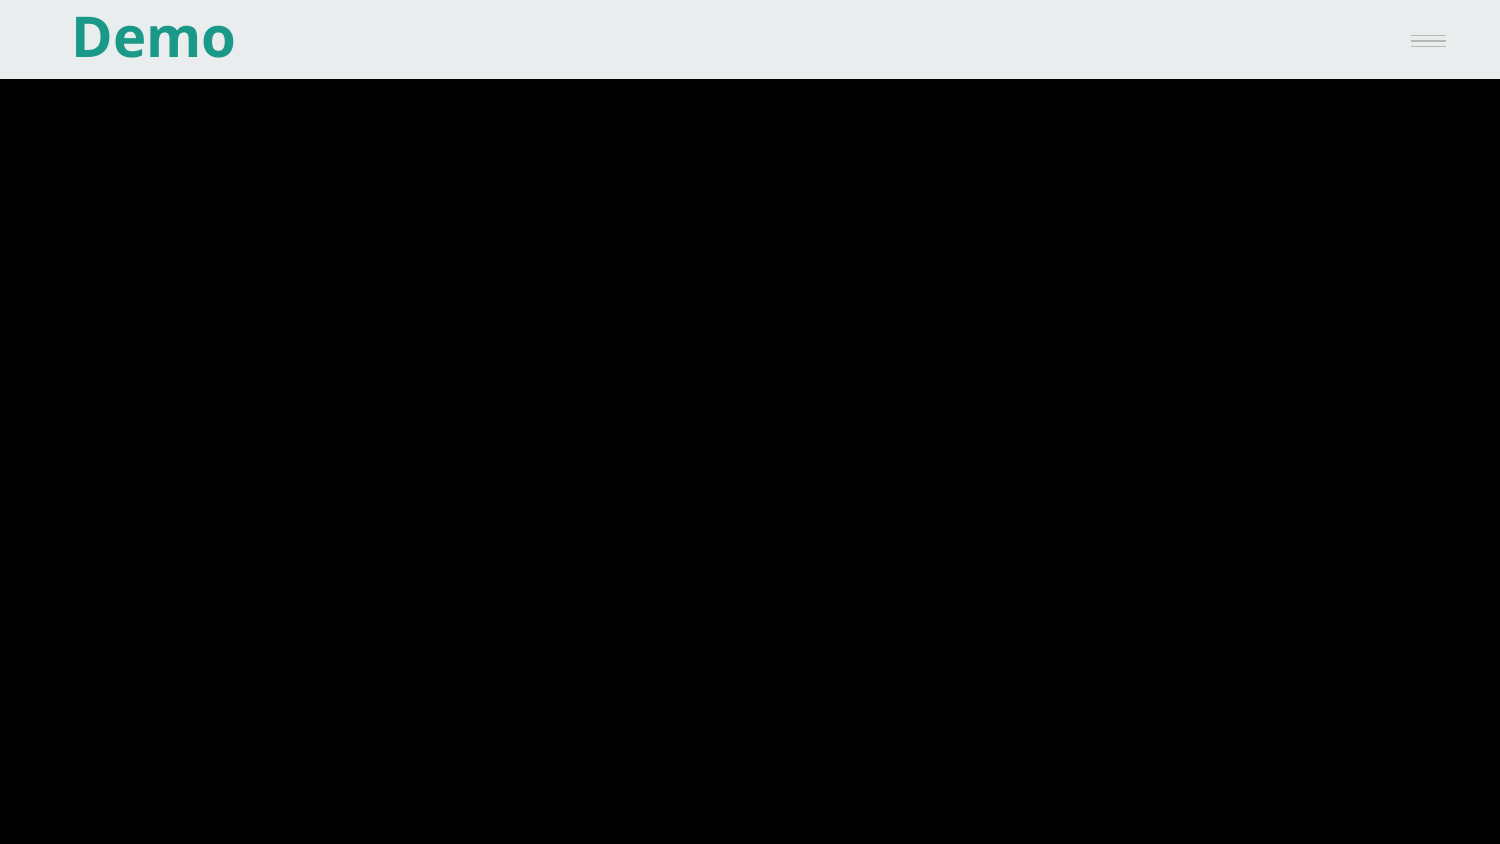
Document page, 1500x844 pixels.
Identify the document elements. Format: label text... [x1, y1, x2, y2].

text_box Demo [56, 0, 428, 77]
picture [0, 78, 1500, 844]
